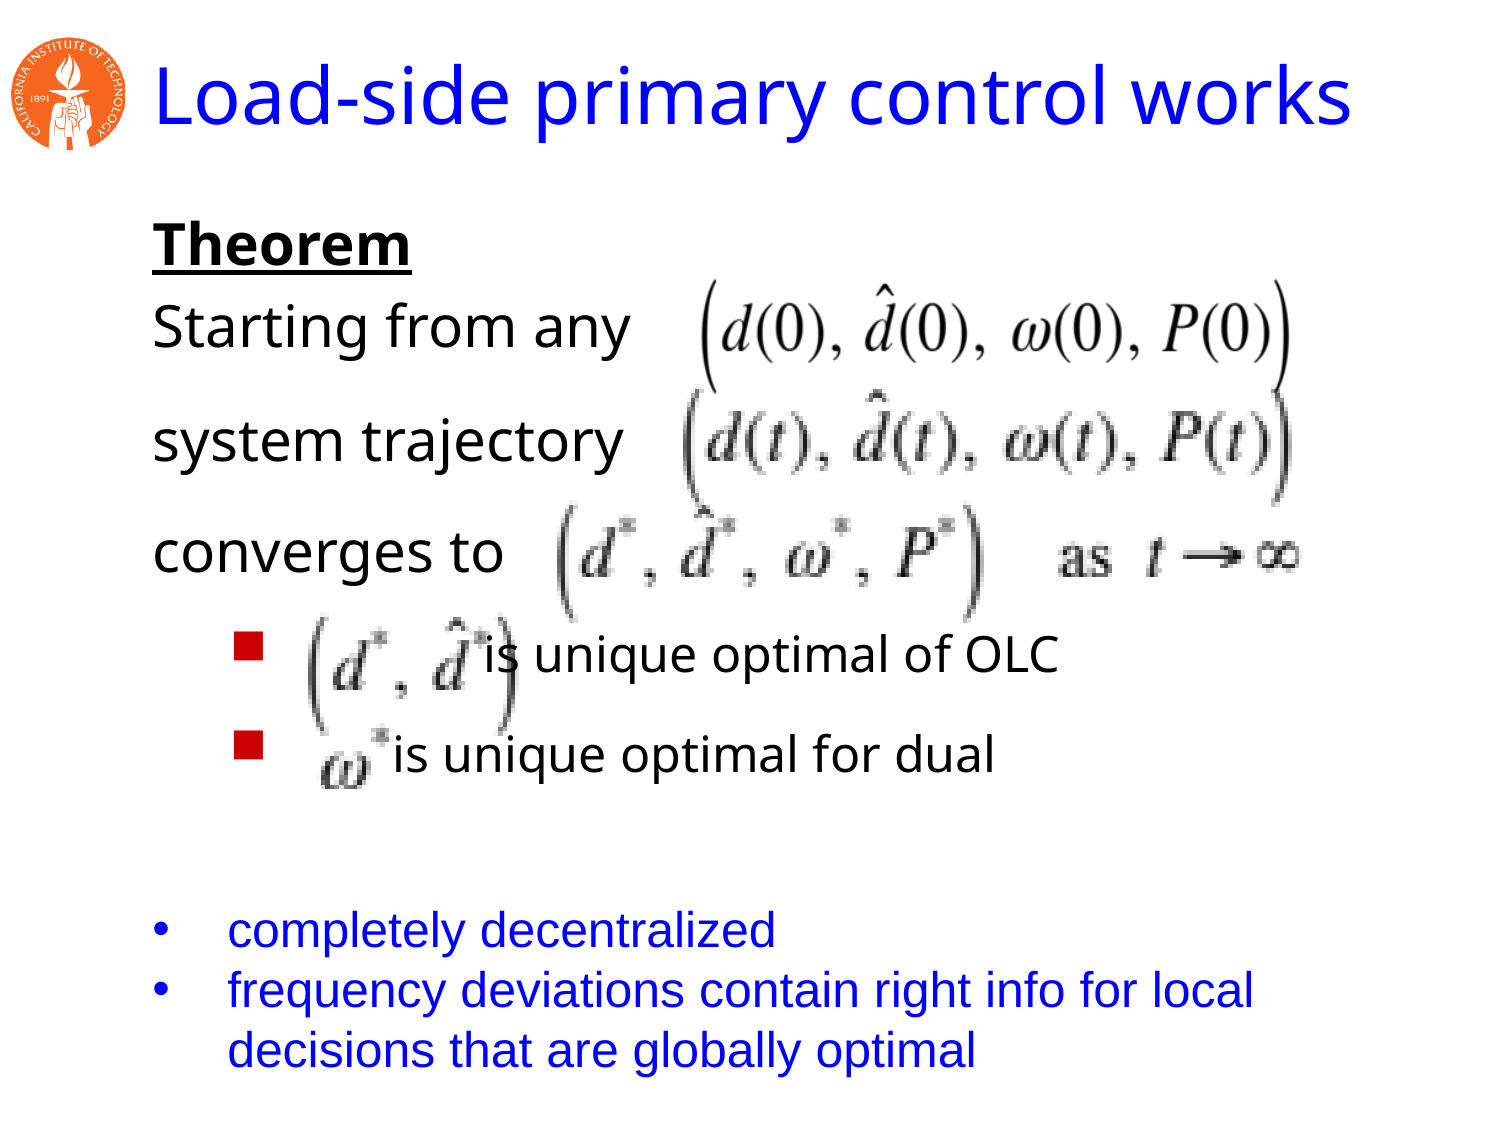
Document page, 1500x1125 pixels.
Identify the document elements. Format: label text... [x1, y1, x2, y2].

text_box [549, 487, 1308, 629]
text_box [312, 709, 400, 800]
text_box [699, 274, 1292, 369]
title Load-side primary control works [137, 37, 1463, 176]
text_box completely decentralized frequency deviations contain right info for local decisions that are globally optimal [137, 890, 1388, 1086]
text_box Theorem Starting from any system trajectory converges to is unique optimal of OLC is unique optimal for dual [137, 200, 1500, 975]
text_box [674, 371, 1297, 513]
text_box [299, 599, 524, 742]
